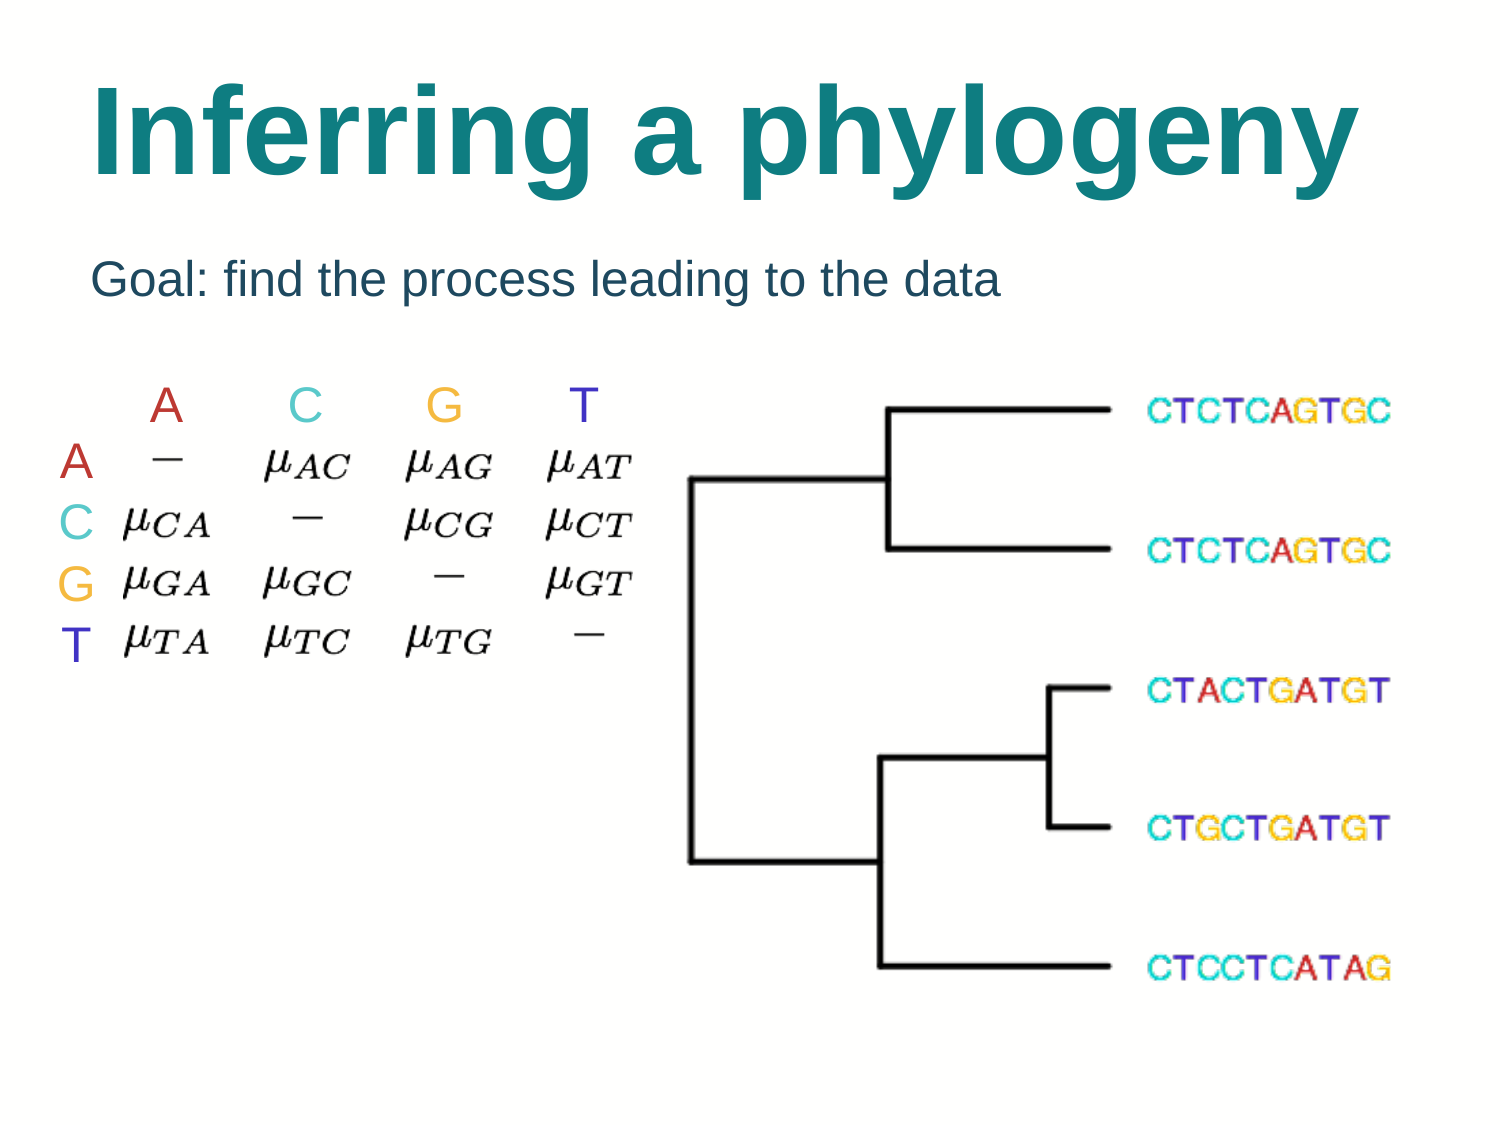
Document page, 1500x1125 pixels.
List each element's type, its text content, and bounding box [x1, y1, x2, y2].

title Inferring a phylogeny [74, 44, 1426, 234]
picture [674, 388, 1426, 989]
text_box T [53, 605, 100, 680]
text_box T [561, 364, 607, 440]
list Goal: find the process leading to the data [74, 234, 1426, 350]
text_box C [50, 482, 102, 543]
text_box A [52, 420, 101, 482]
text_box C [280, 364, 332, 440]
text_box G [49, 543, 104, 619]
text_box G [417, 364, 472, 440]
picture [123, 449, 633, 659]
text_box A [142, 364, 191, 440]
